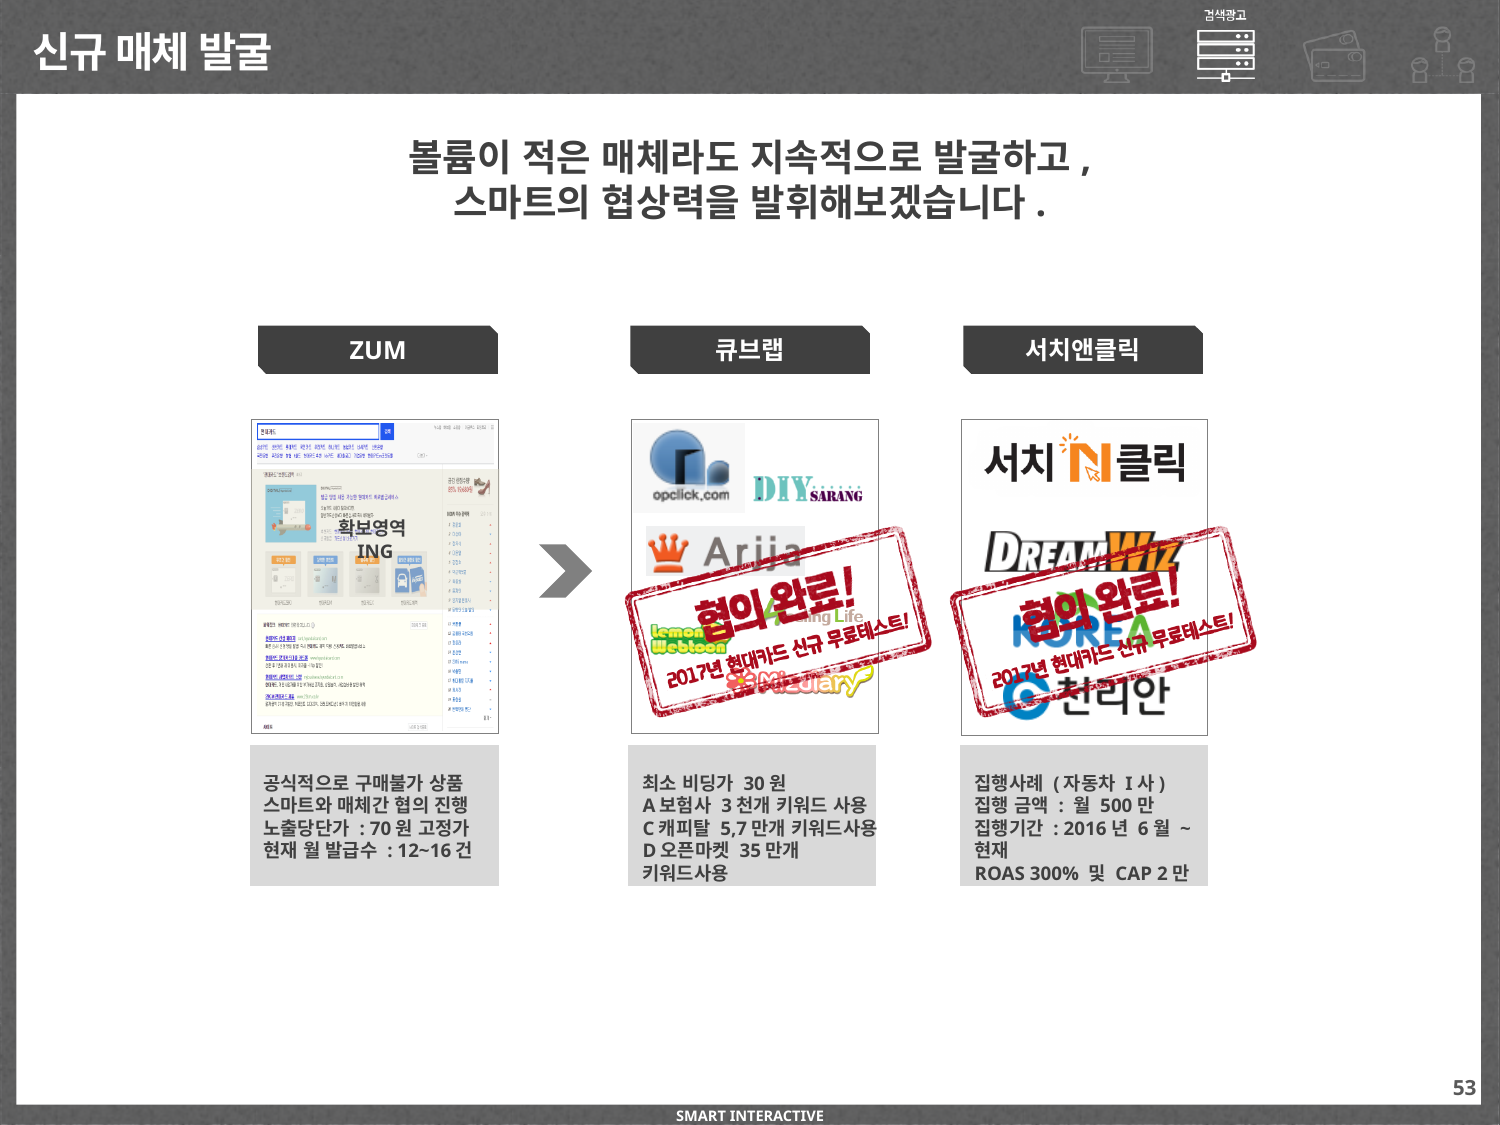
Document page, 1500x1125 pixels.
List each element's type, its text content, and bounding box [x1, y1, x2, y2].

text_box [631, 419, 879, 502]
text_box [537, 542, 595, 600]
text_box [627, 760, 877, 764]
text_box 볼륨이 적은 매체라도 지속적으로 발굴하고, 스마트의 협상력을 발휘해보겠습니다. [17, 126, 1483, 232]
text_box [958, 758, 1278, 790]
text_box 공식적으로 구매불가 상품 스마트와 매체간 협의 진행 노출당단가 : 70원 고정가 현재 월 발급수 : 12~16건 [248, 764, 489, 894]
picture [256, 423, 494, 731]
picture [1030, 0, 1500, 125]
text_box [249, 745, 499, 887]
text_box 최소 비딩가 30원 A보험사 3천개 키워드 사용 C캐피탈 5,7만개 키워드사용 D오픈마켓 35만개 키워드사용 [627, 764, 897, 914]
picture [600, 422, 1277, 752]
text_box 집행사례 (자동차 I사) 집행 금액 : 월 500만 집행기간 : 2016년 6월 ~현재 ROAS 300% 및 CAP 2만 [959, 764, 1229, 914]
text_box [961, 419, 1208, 502]
text_box 서치앤클릭 [961, 323, 1205, 377]
text_box 큐브랩 [628, 323, 873, 377]
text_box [0, 0, 1024, 94]
text_box ZUM [256, 323, 500, 377]
text_box [251, 419, 499, 429]
picture [984, 433, 1184, 482]
